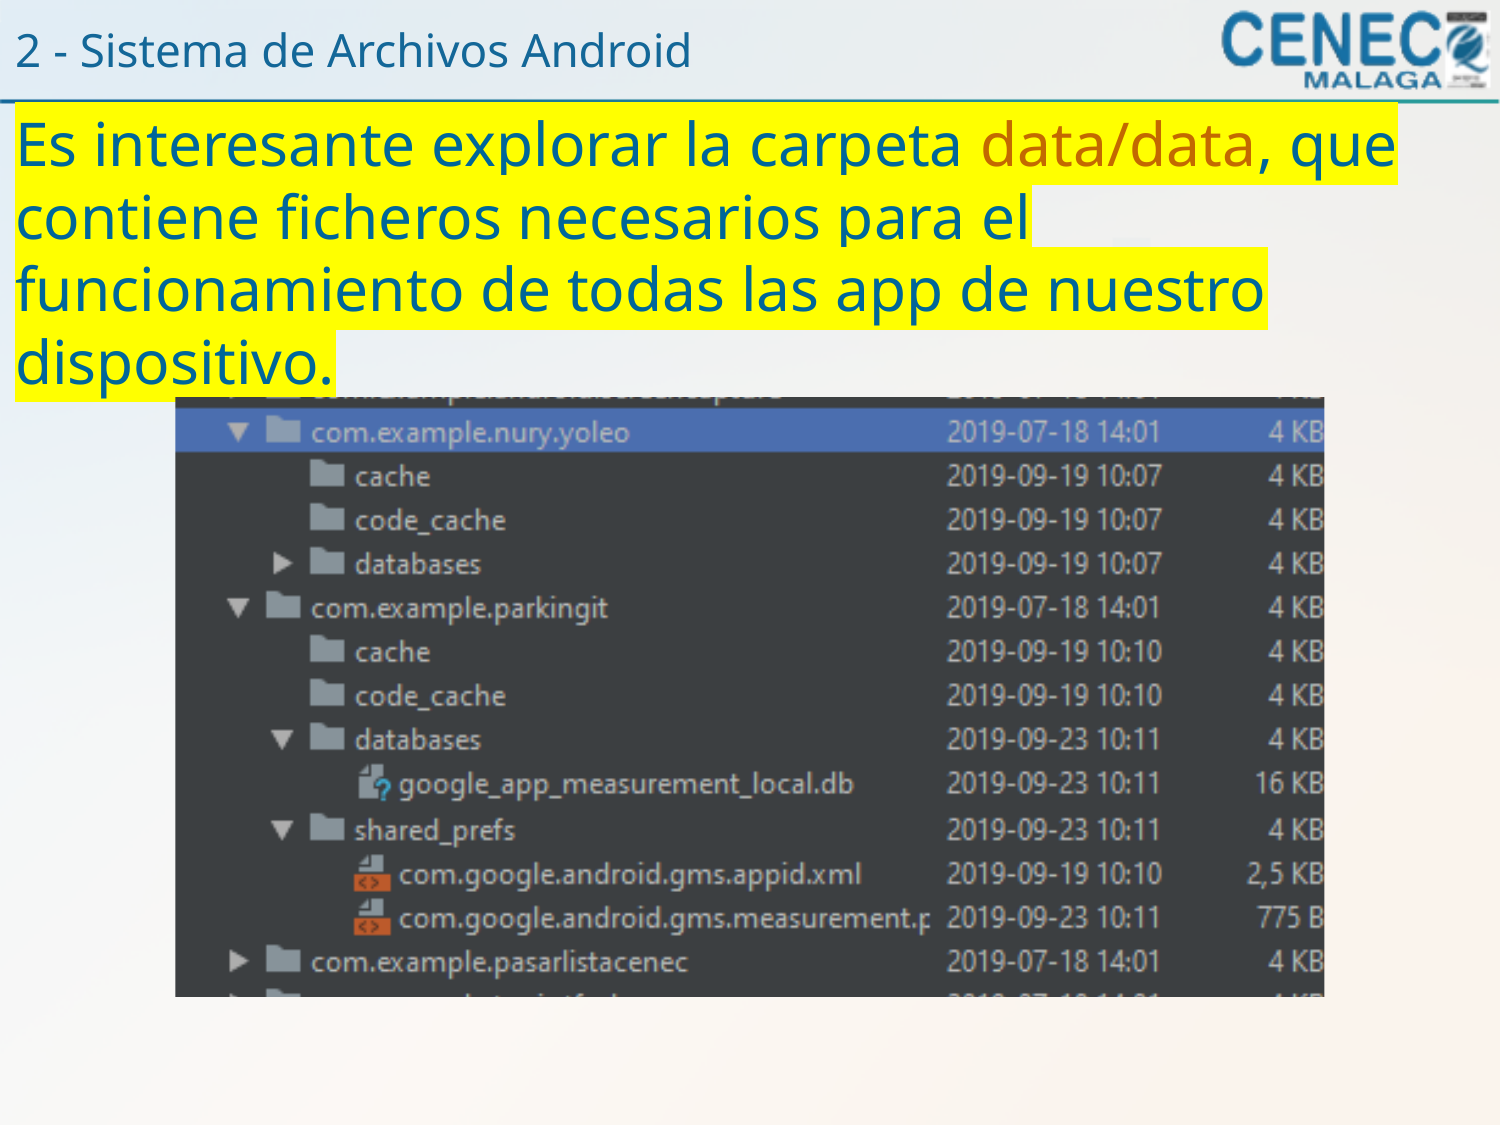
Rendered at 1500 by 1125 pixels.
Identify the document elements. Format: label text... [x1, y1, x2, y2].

picture [175, 397, 1325, 997]
text_box 2 - Sistema de Archivos Android [0, 0, 1198, 99]
picture [1198, 0, 1500, 98]
subtitle Es interesante explorar la carpeta data/data, que contiene ficheros necesarios para el funcionamiento de todas las app de nuestro dispositivo. [0, 98, 1500, 1125]
